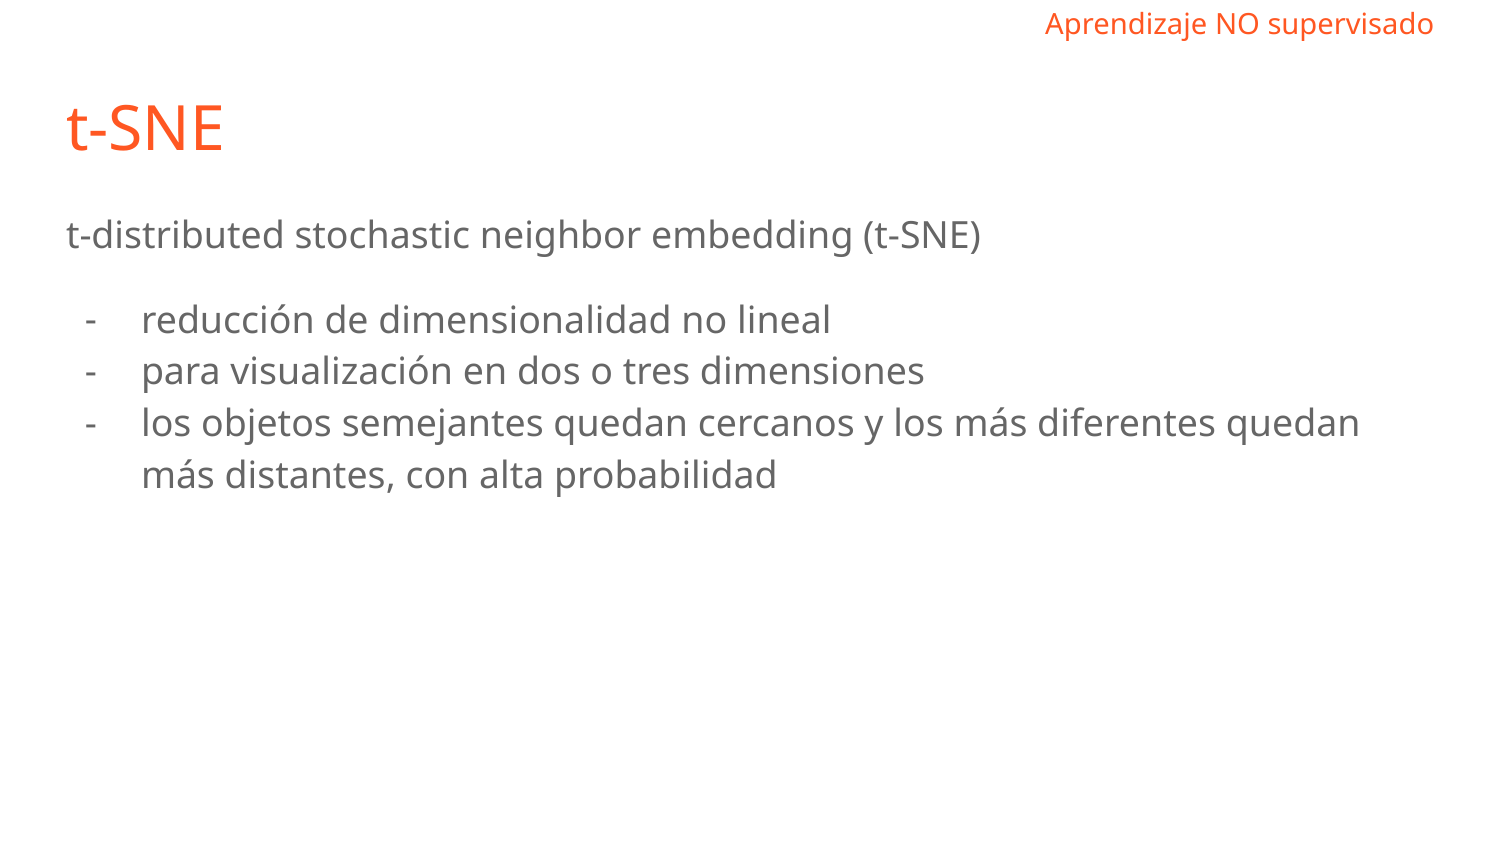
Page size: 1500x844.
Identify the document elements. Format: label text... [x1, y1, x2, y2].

list t-distributed stochastic neighbor embedding (t-SNE) reducción de dimensionalidad no lineal para visualización en dos o tres dimensiones los objetos semejantes quedan cercanos y los más diferentes quedan más distantes, con alta probabilidad [51, 189, 1449, 750]
title t-SNE [51, 72, 1449, 167]
